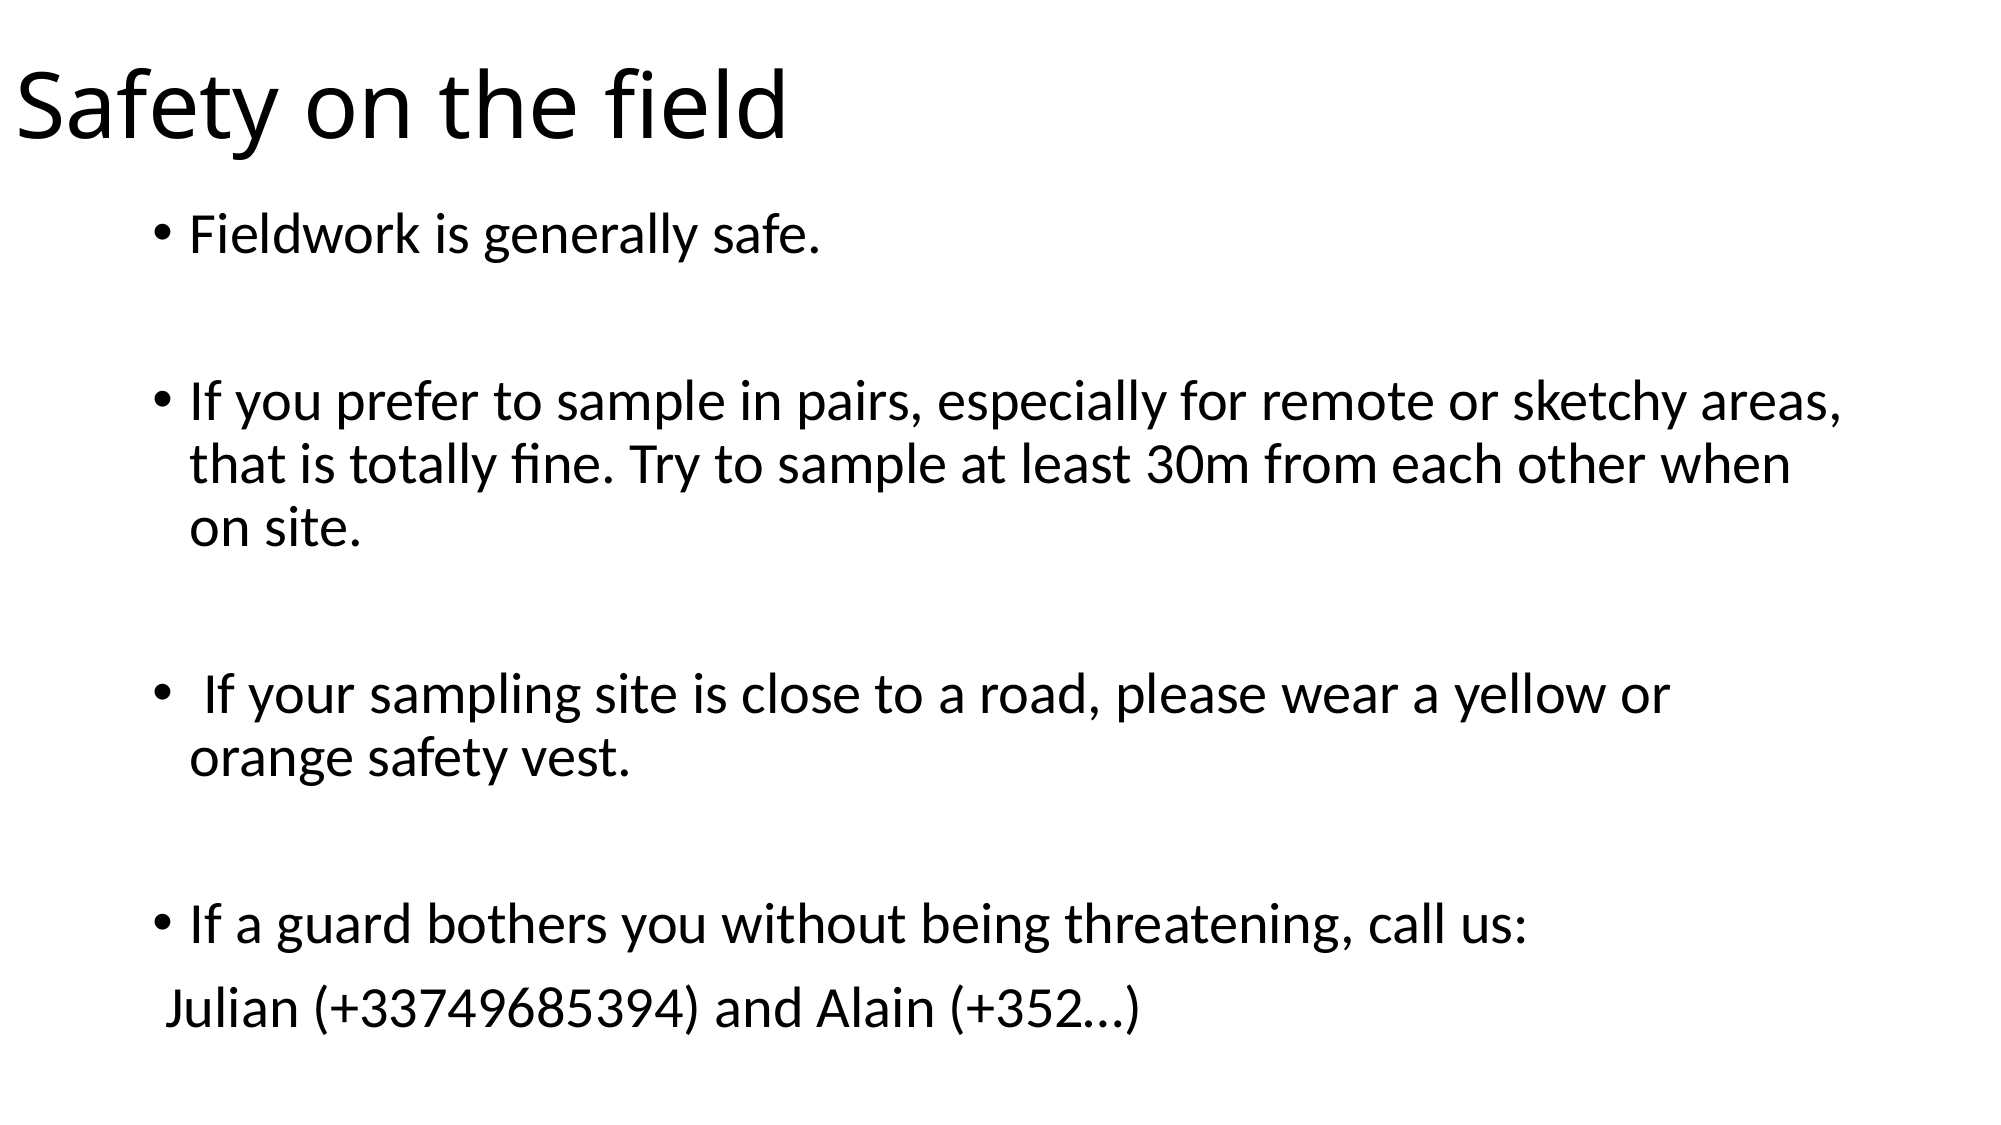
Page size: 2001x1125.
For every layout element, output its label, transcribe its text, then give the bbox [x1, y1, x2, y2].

title Safety on the field [0, 0, 1725, 218]
list Fieldwork is generally safe. If you prefer to sample in pairs, especially for remote or sketchy areas, that is totally fine. Try to sample at least 30m from each other when on site. If your sampling site is close to a road, please wear a yellow or orange safety vest. If a guard bothers you without being threatening, call us: Julian (+33749685394) and Alain (+352…) [137, 195, 1863, 1125]
